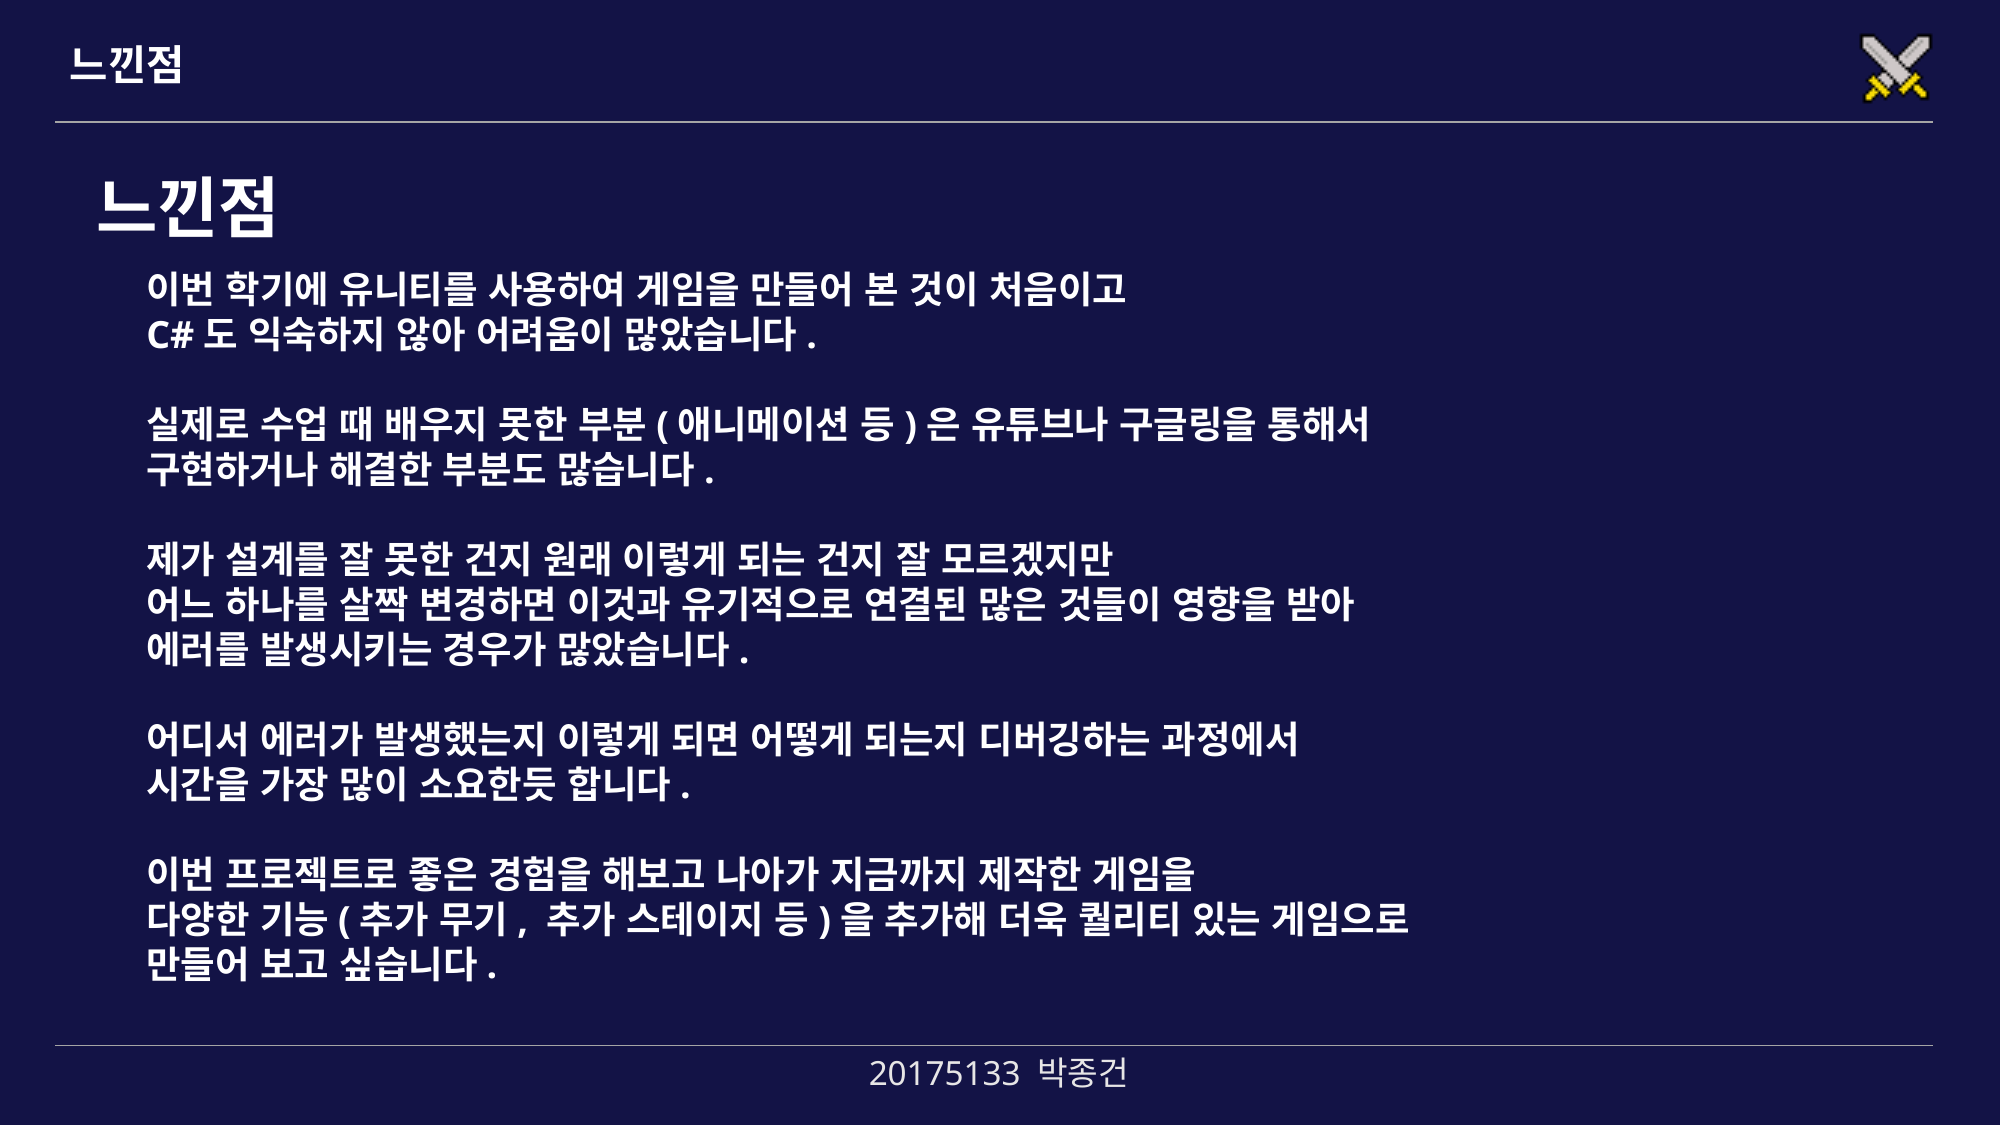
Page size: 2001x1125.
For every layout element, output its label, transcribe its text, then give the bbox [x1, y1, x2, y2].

text_box 느낀점 [55, 31, 1787, 96]
picture [1849, 23, 1945, 119]
text_box 20175133 박종건 [853, 1049, 1147, 1125]
text_box 이번 학기에 유니티를 사용하여 게임을 만들어 본 것이 처음이고 C#도 익숙하지 않아 어려움이 많았습니다. 실제로 수업 때 배우지 못한 부분(애니메이션 등)은 유튜브나 구글링을 통해서 구현하거나 해결한 부분도 많습니다. 제가 설계를 잘 못한 건지 원래 이렇게 되는 건지 잘 모르겠지만 어느 하나를 살짝 변경하면 이것과 유기적으로 연결된 많은 것들이 영향을 받아 에러를 발생시키는 경우가 많았습니다. 어디서 에러가 발생했는지 이렇게 되면 어떻게 되는지 디버깅하는 과정에서 시간을 가장 많이 소요한듯 합니다. 이번 프로젝트로 좋은 경험을 해보고 나아가 지금까지 제작한 게임을 다양한 기능(추가 무기, 추가 스테이지 등)을 추가해 더욱 퀄리티 있는 게임으로 만들어 보고 싶습니다. [131, 258, 1945, 994]
text_box 느낀점 [81, 158, 1119, 254]
